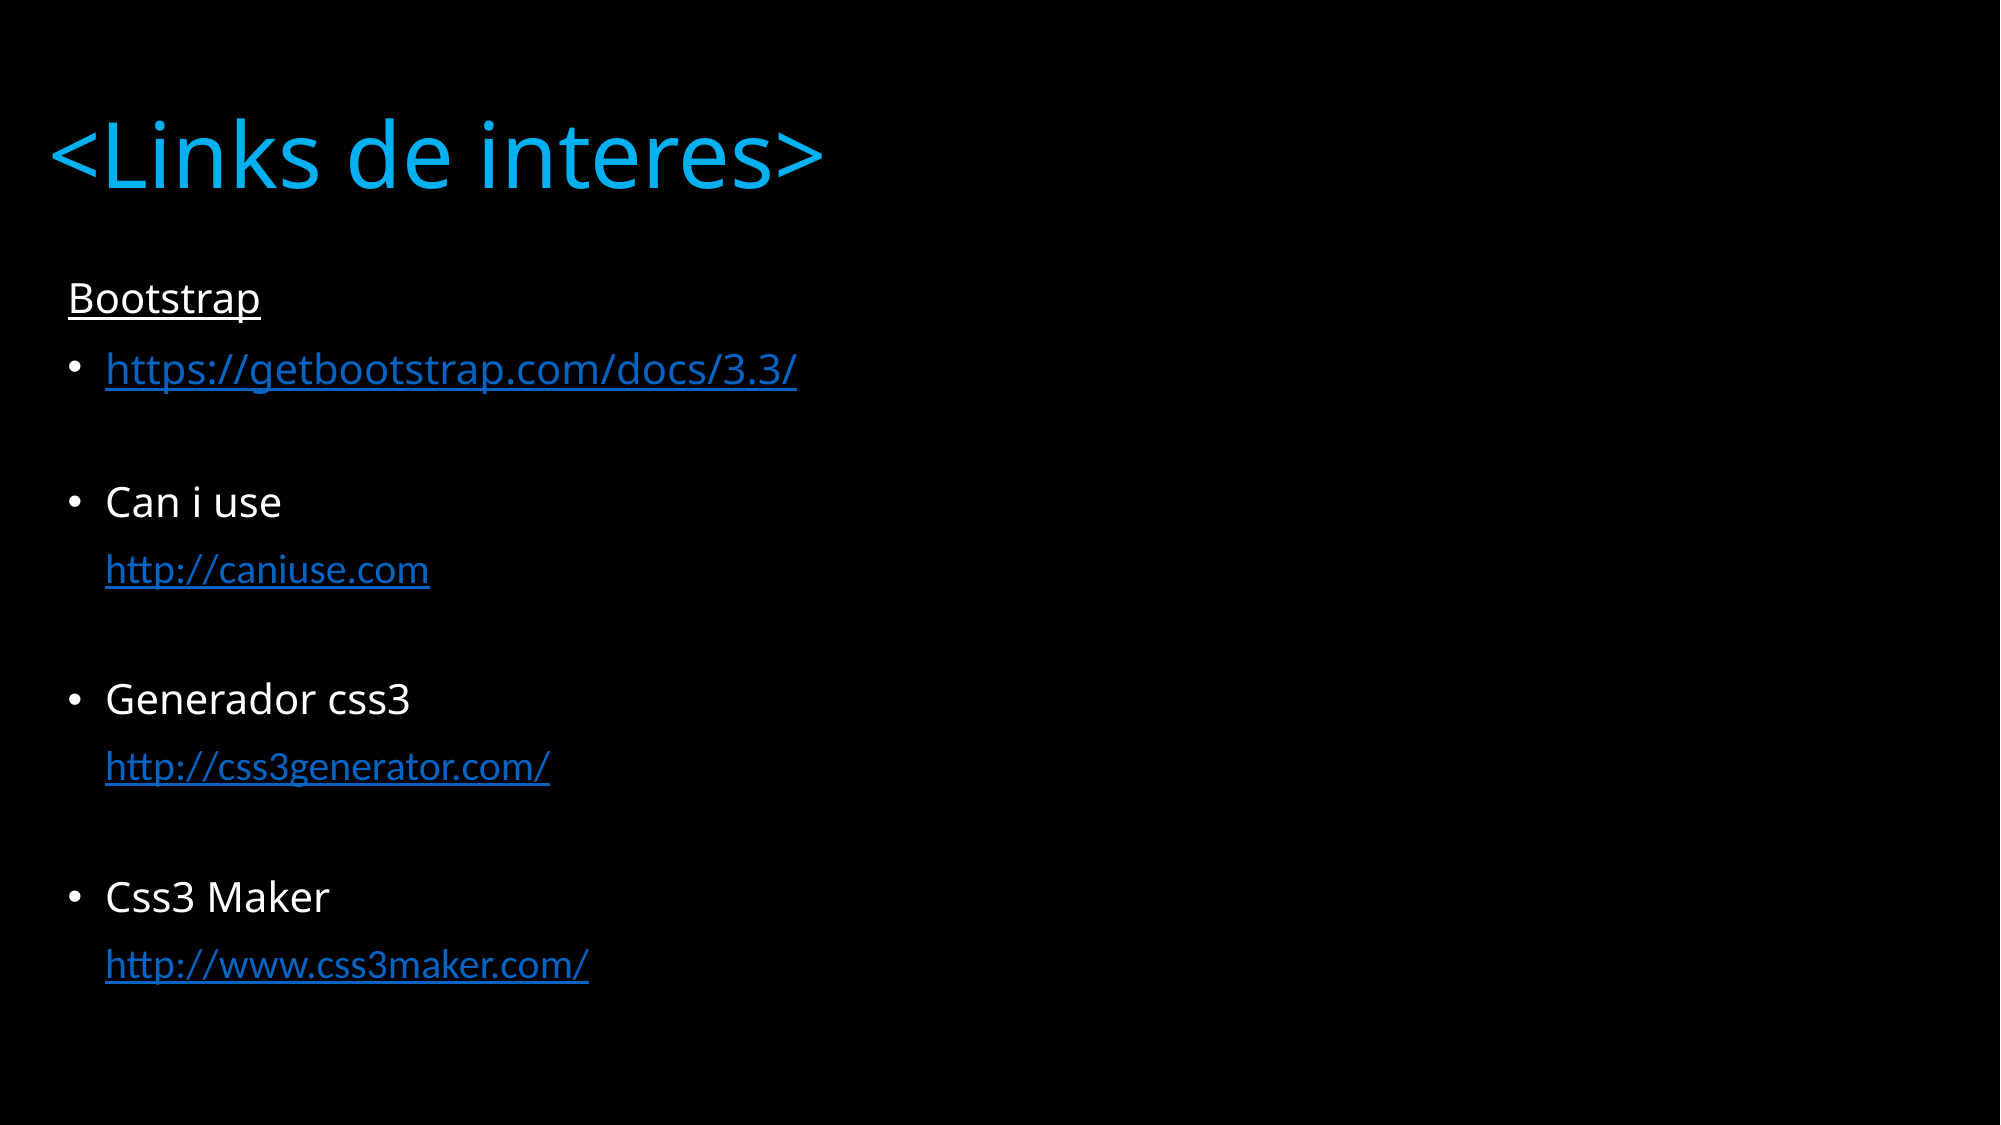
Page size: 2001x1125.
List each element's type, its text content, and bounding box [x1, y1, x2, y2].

text_box Bootstrap https://getbootstrap.com/docs/3.3/ Can i use http://caniuse.com Generador css3 http://css3generator.com/ Css3 Maker http://www.css3maker.com/ [52, 269, 1814, 1045]
text_box <Links de interes> [33, 50, 1814, 268]
